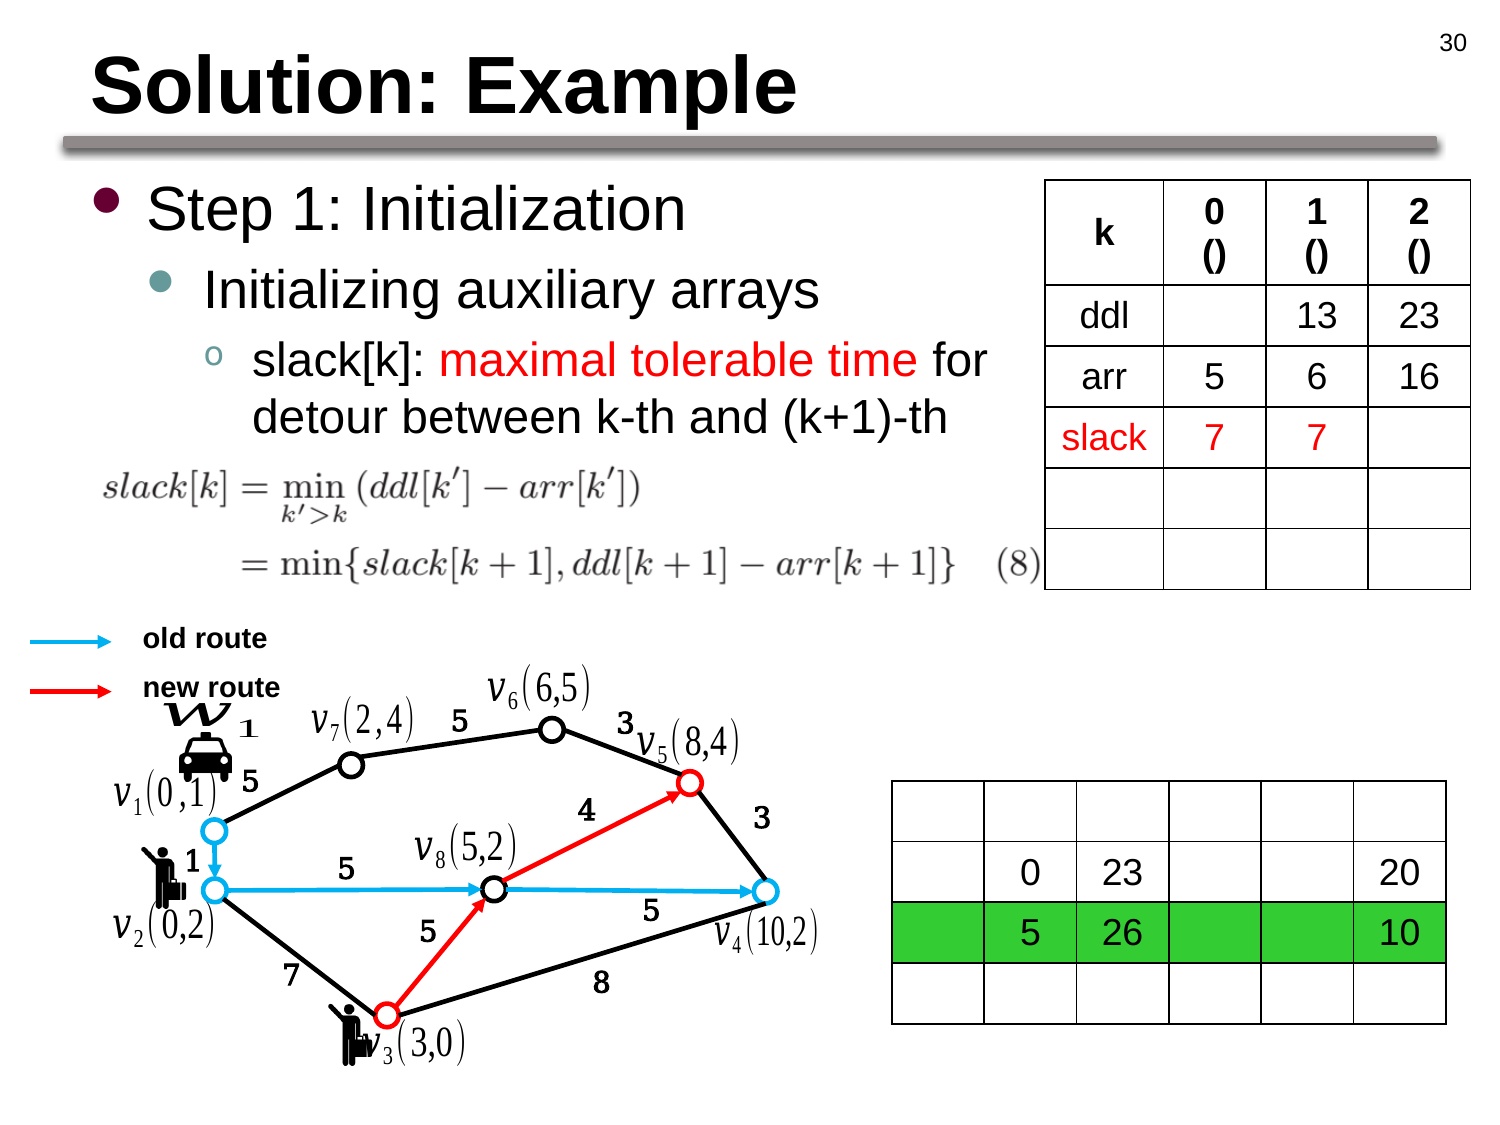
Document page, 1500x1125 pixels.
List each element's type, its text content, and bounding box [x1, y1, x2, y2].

list Step 1: Initialization Initializing auxiliary arrays slack[k]: maximal tolerable time for detour between k-th and (k+1)-th [75, 590, 1081, 1094]
list Step 1: Initialization Initializing auxiliary arrays slack[k]: maximal tolerable time for detour between k-th and (k+1)-th [75, 160, 1081, 609]
title Solution: Example [75, 20, 1425, 138]
picture [97, 457, 1058, 601]
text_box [29, 611, 819, 1072]
slide_number 30 [1131, 18, 1483, 62]
